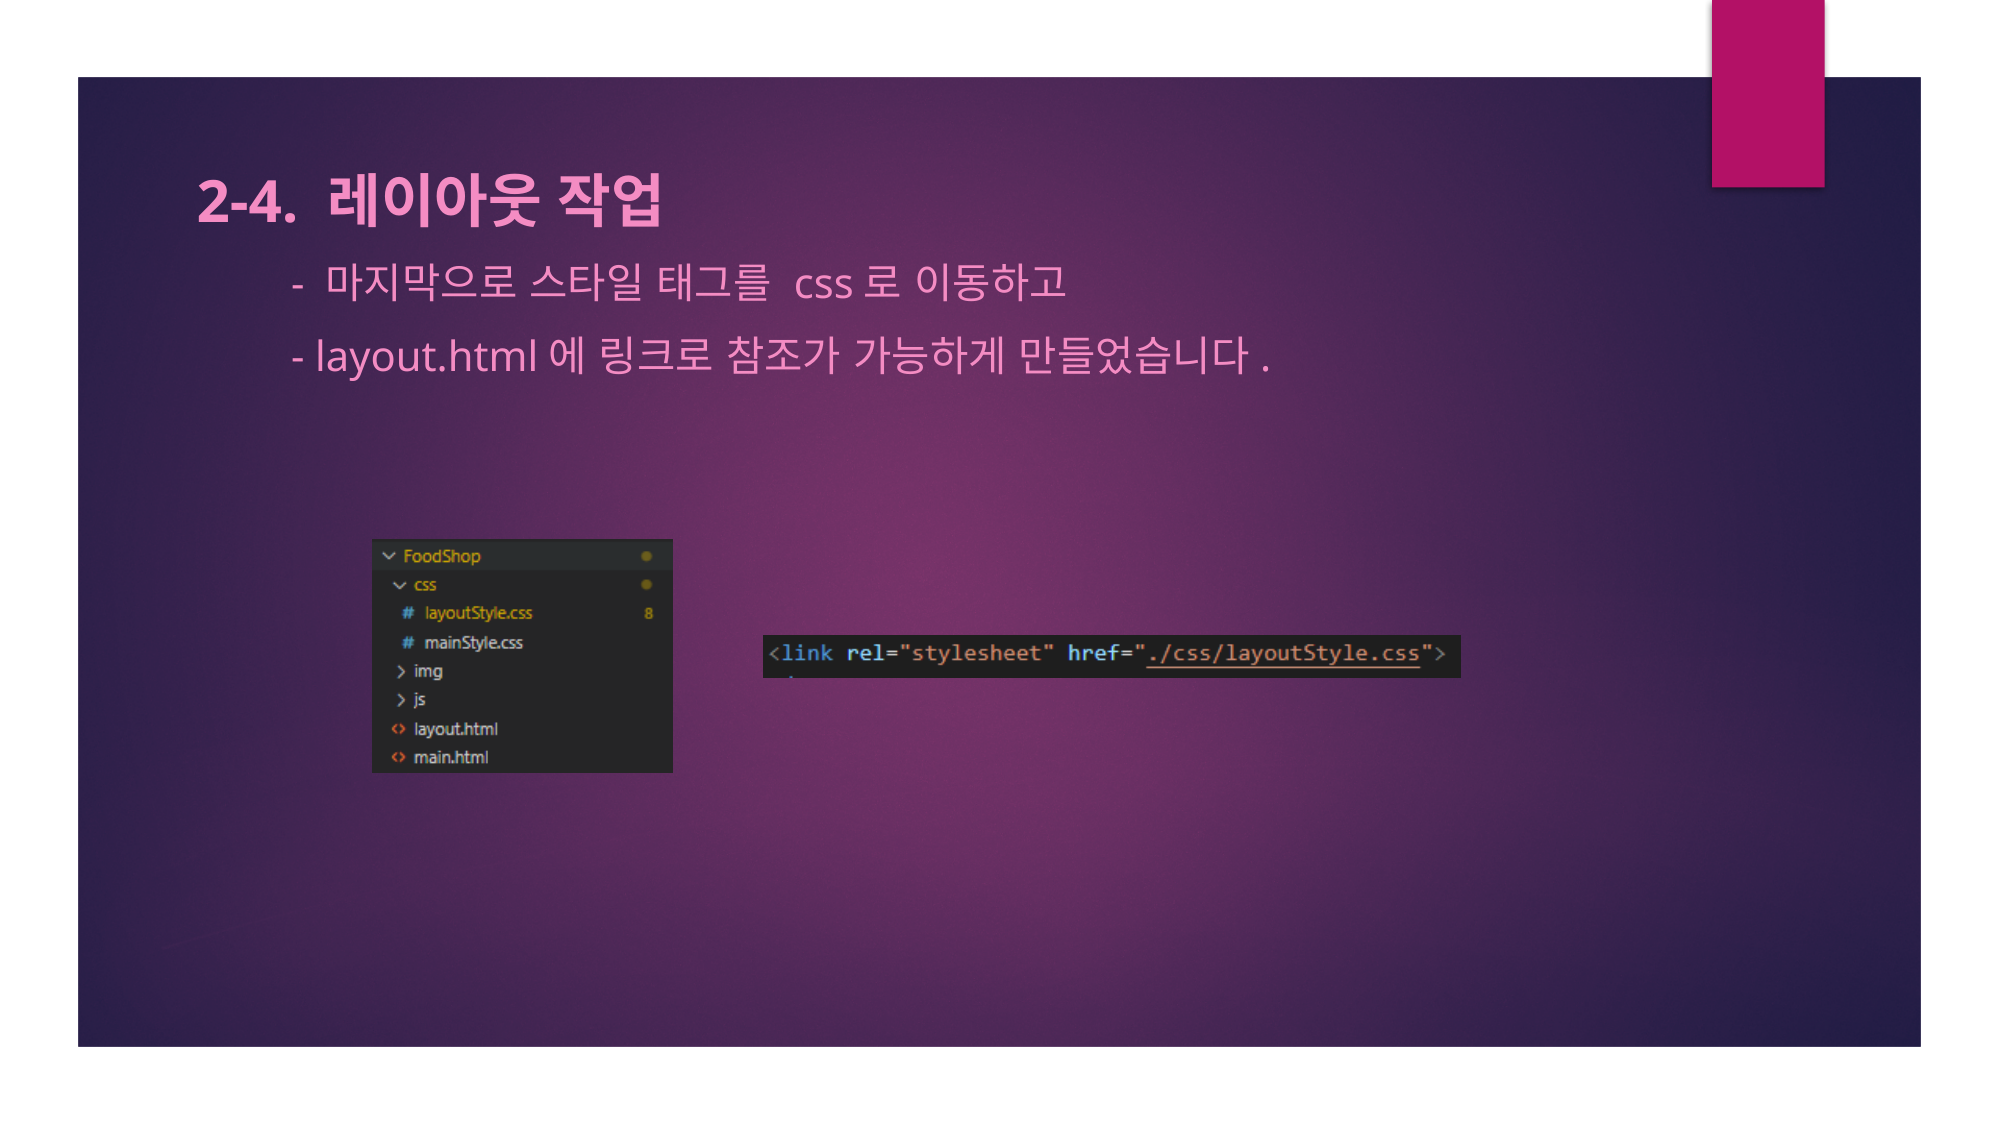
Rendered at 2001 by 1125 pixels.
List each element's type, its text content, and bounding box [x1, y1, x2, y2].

text_box - layout.html에 링크로 참조가 가능하게 만들었습니다. [276, 314, 1789, 387]
picture [372, 539, 674, 774]
picture [763, 634, 1461, 678]
text_box - 마지막으로 스타일 태그를 css로 이동하고 [276, 242, 1498, 314]
title 2-4. 레이아웃 작업 [181, 151, 721, 243]
